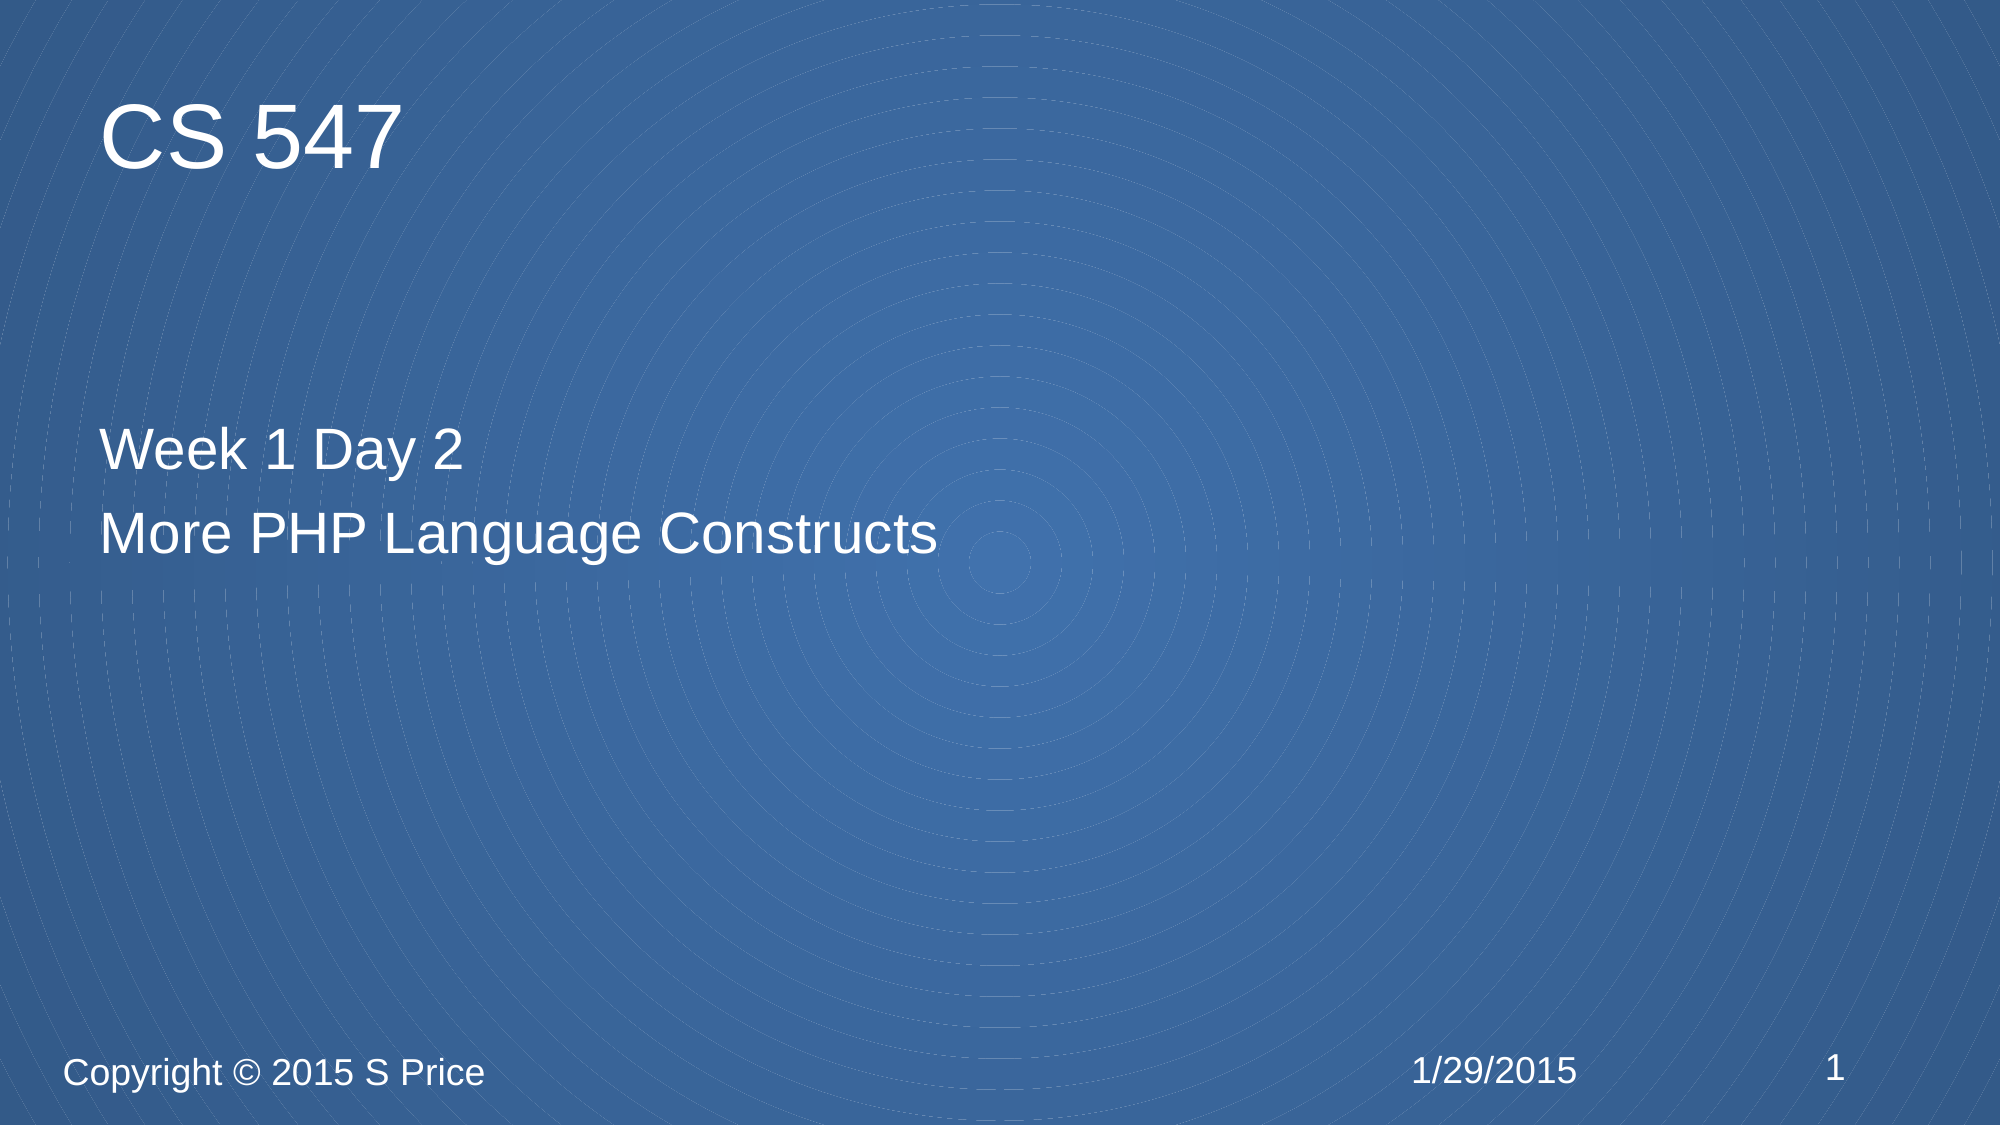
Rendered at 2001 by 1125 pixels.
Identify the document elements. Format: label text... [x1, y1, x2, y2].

slide_number 1 [1810, 1034, 1901, 1097]
subtitle Week 1 Day 2 More PHP Language Constructs [99, 44, 1900, 941]
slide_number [1396, 1038, 1659, 1100]
footer Copyright © 2015 S Price [48, 1039, 1397, 1101]
